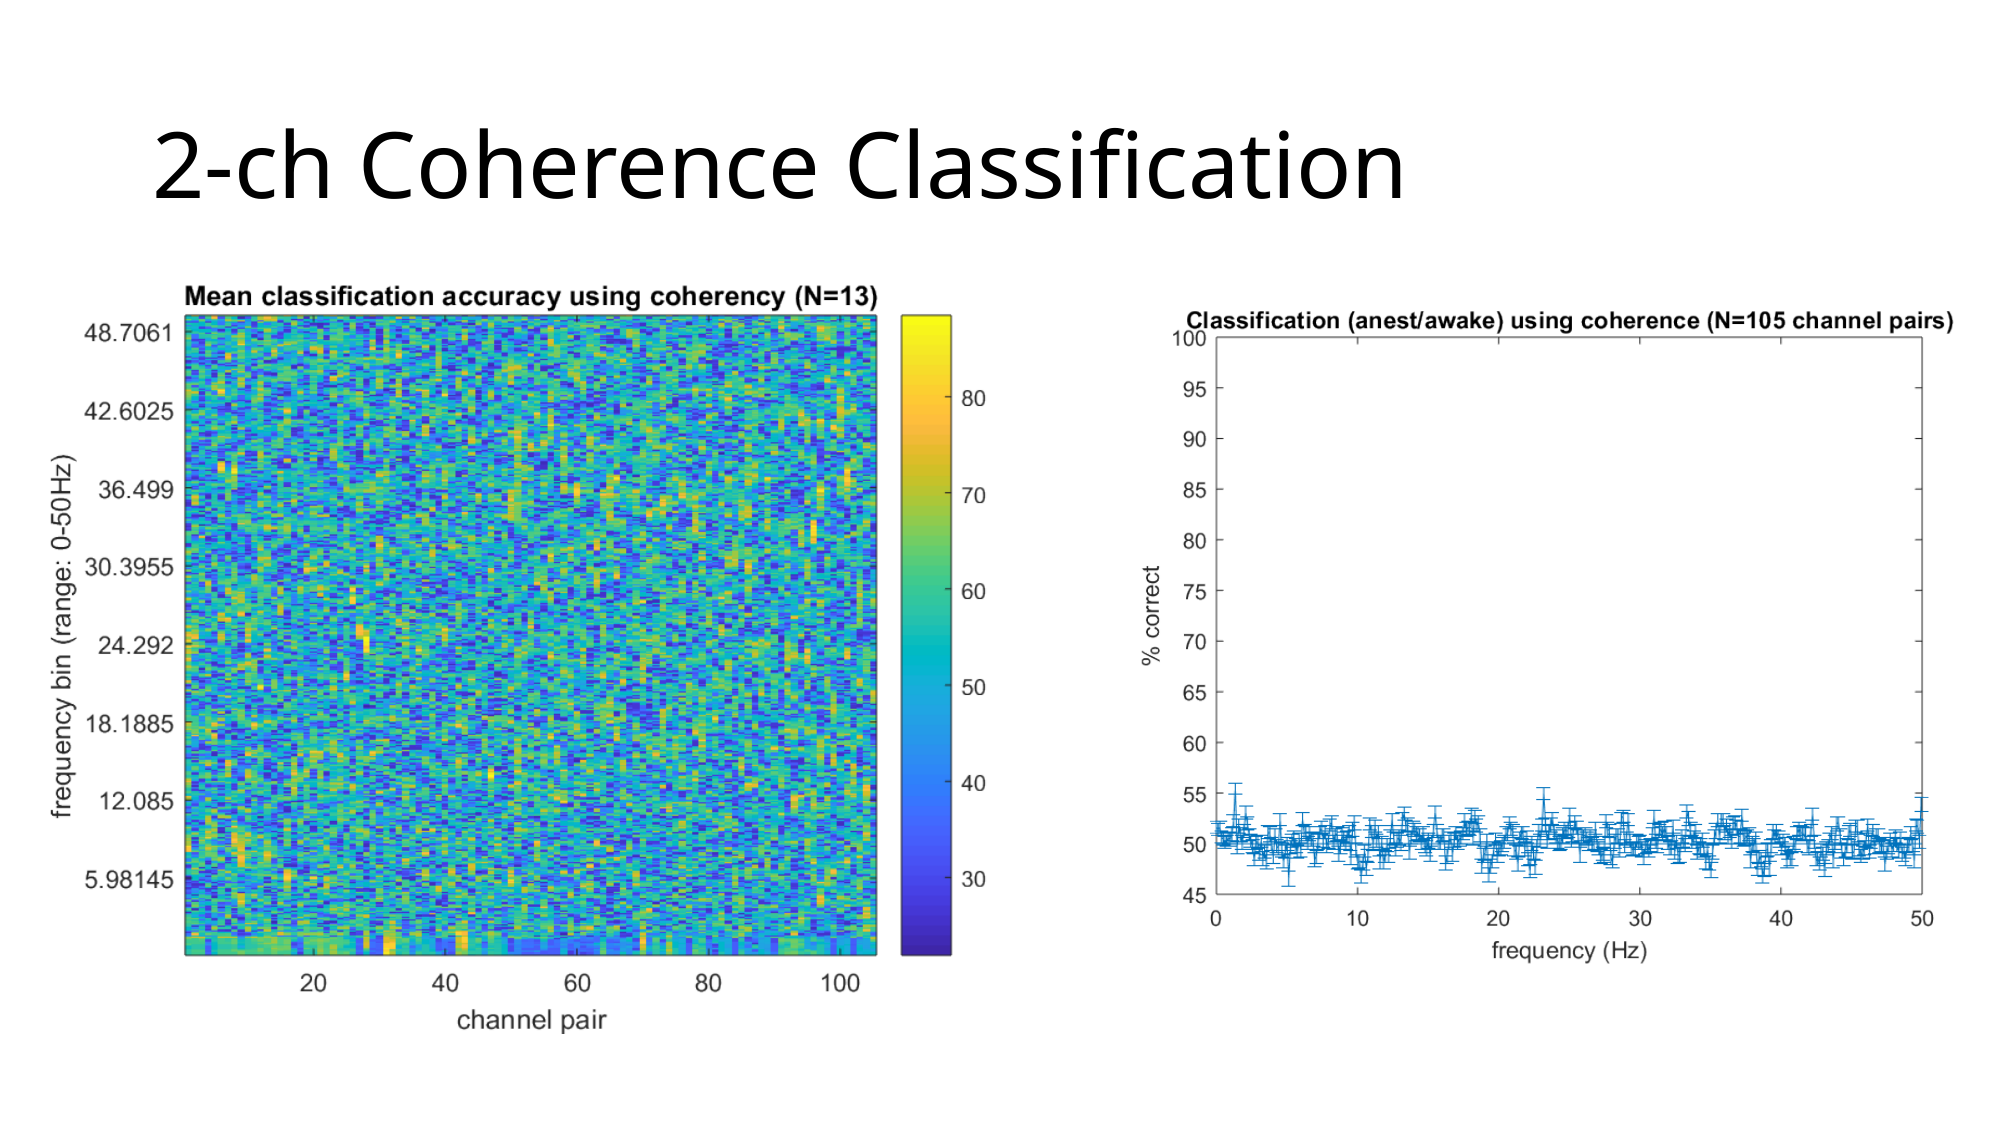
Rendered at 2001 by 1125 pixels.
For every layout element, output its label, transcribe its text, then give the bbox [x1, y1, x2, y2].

picture [1121, 296, 1958, 966]
title 2-ch Coherence Classification [137, 59, 1863, 278]
picture [42, 268, 1000, 1034]
